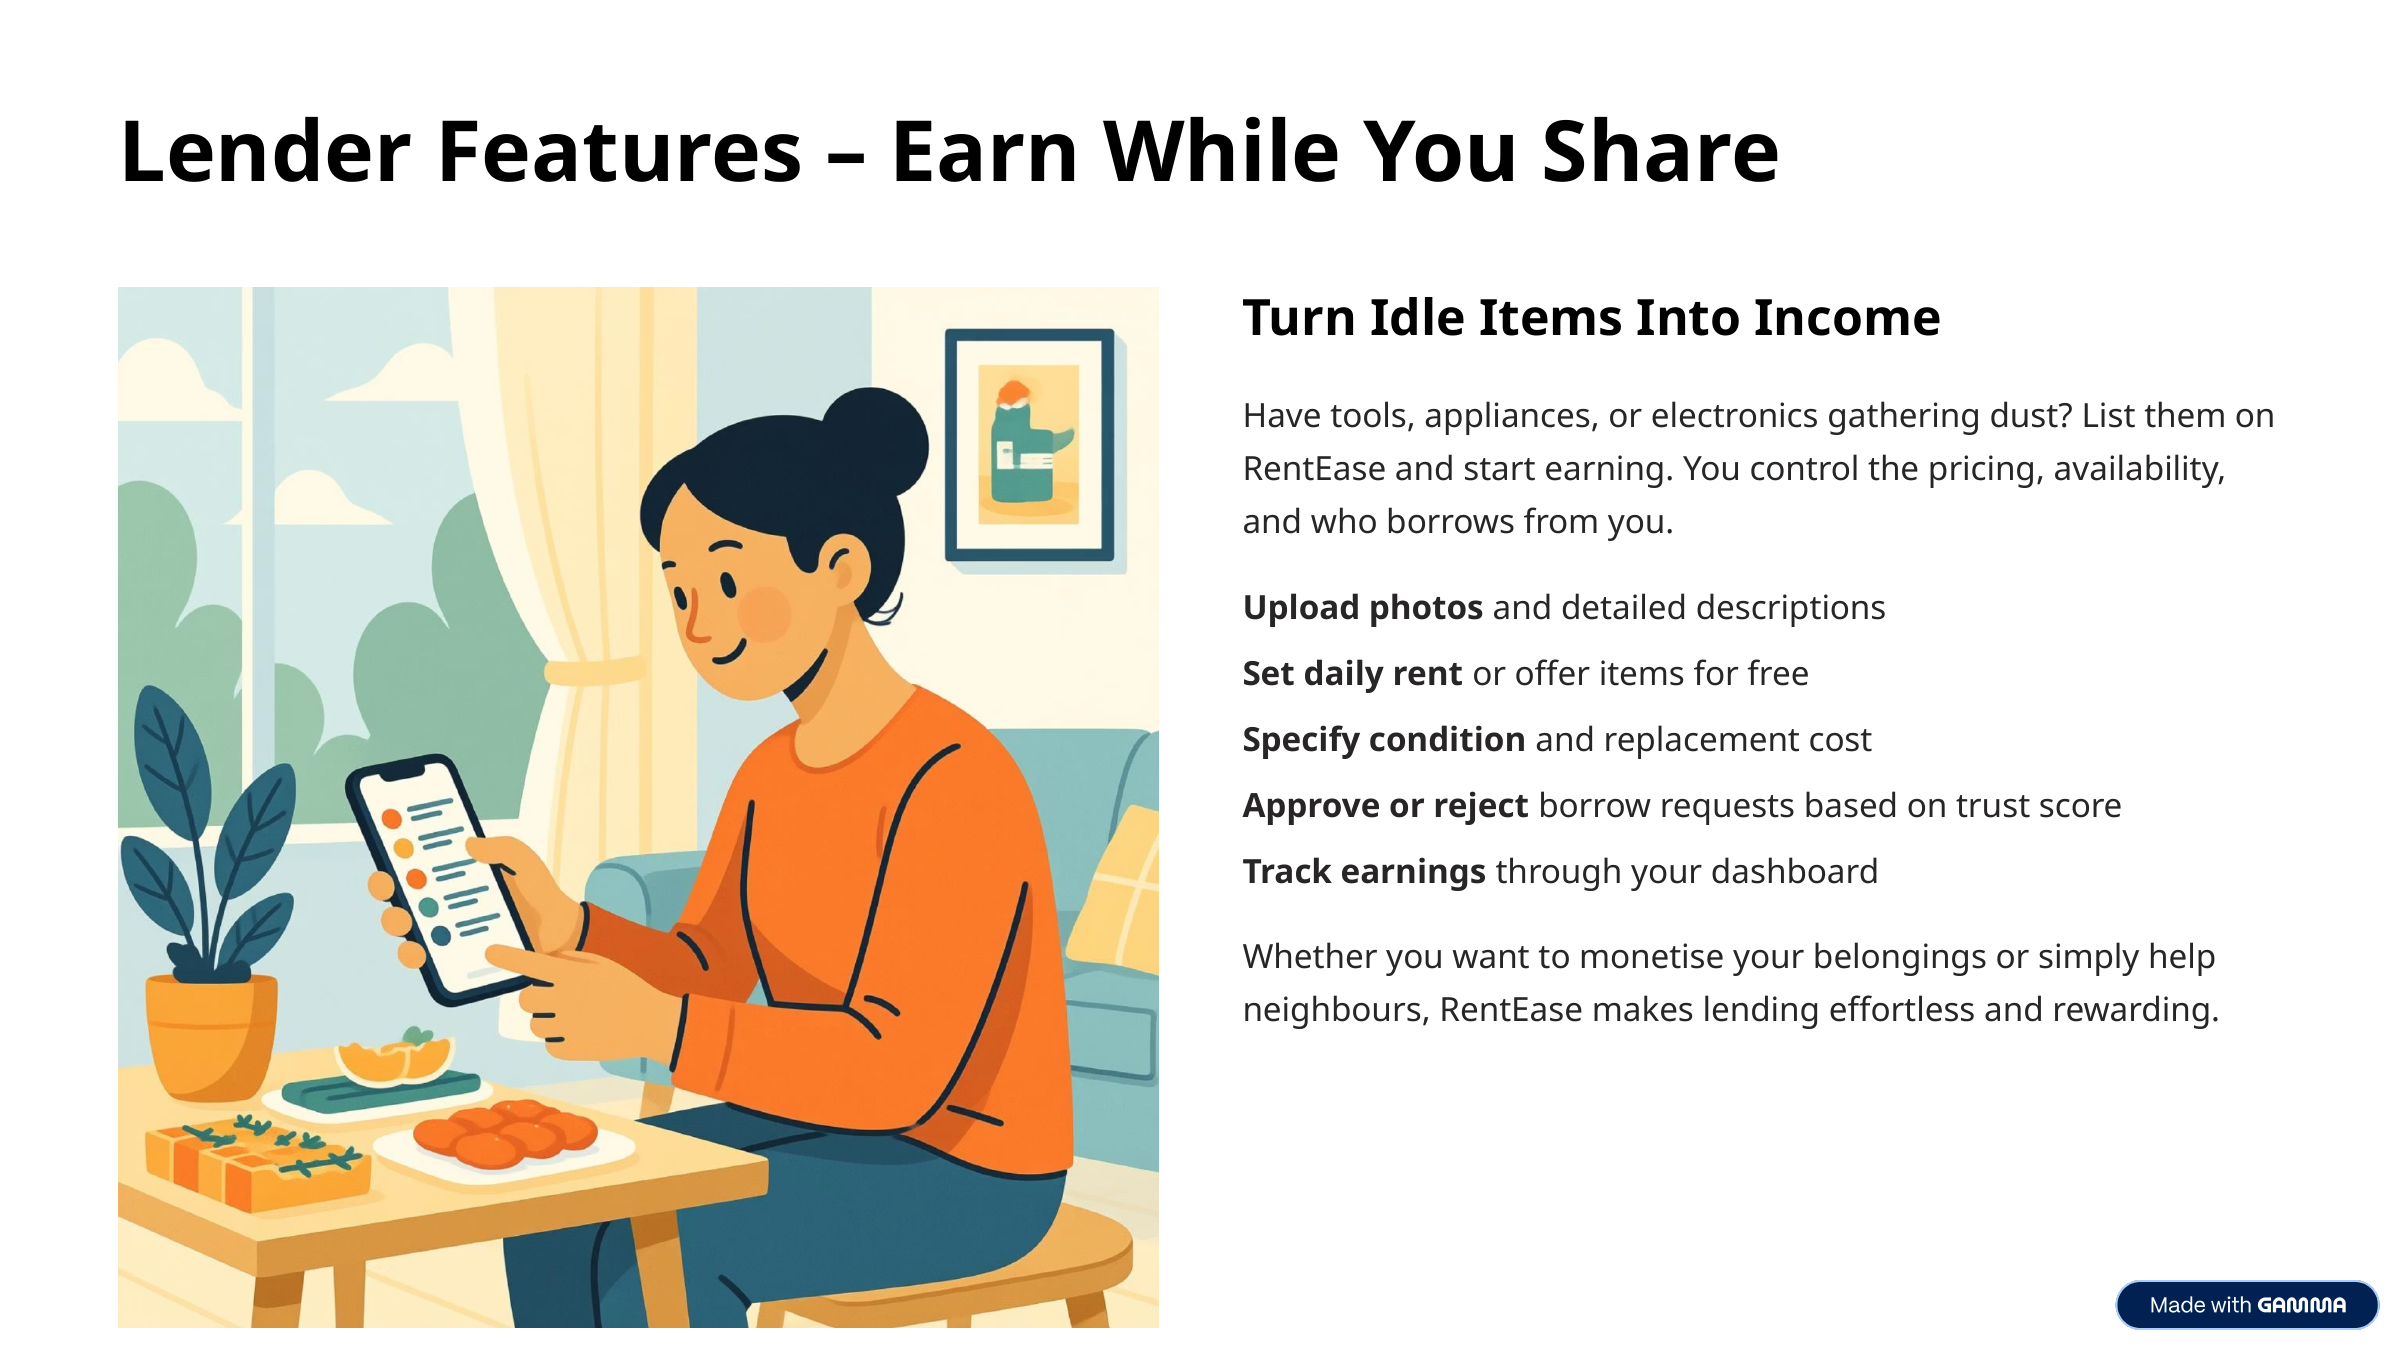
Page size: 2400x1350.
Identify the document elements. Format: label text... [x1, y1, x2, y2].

picture [118, 287, 1159, 1328]
text_box Have tools, appliances, or electronics gathering dust? List them on RentEase and start earning. You control the pricing, availability, and who borrows from you. [1242, 380, 2283, 543]
text_box Turn Idle Items Into Income [1242, 283, 1912, 347]
picture [2106, 1271, 2389, 1339]
text_box Whether you want to monetise your belongings or simply help neighbours, RentEase makes lending effortless and rewarding. [1242, 921, 2283, 1030]
text_box Lender Features – Earn While You Share [118, 92, 1753, 199]
text_box Approve or reject borrow requests based on trust score [1242, 771, 2283, 826]
text_box Set daily rent or offer items for free [1242, 639, 2283, 694]
text_box Specify condition and replacement cost [1242, 705, 2283, 760]
text_box Track earnings through your dashboard [1242, 837, 2283, 892]
text_box Upload photos and detailed descriptions [1242, 573, 2283, 628]
